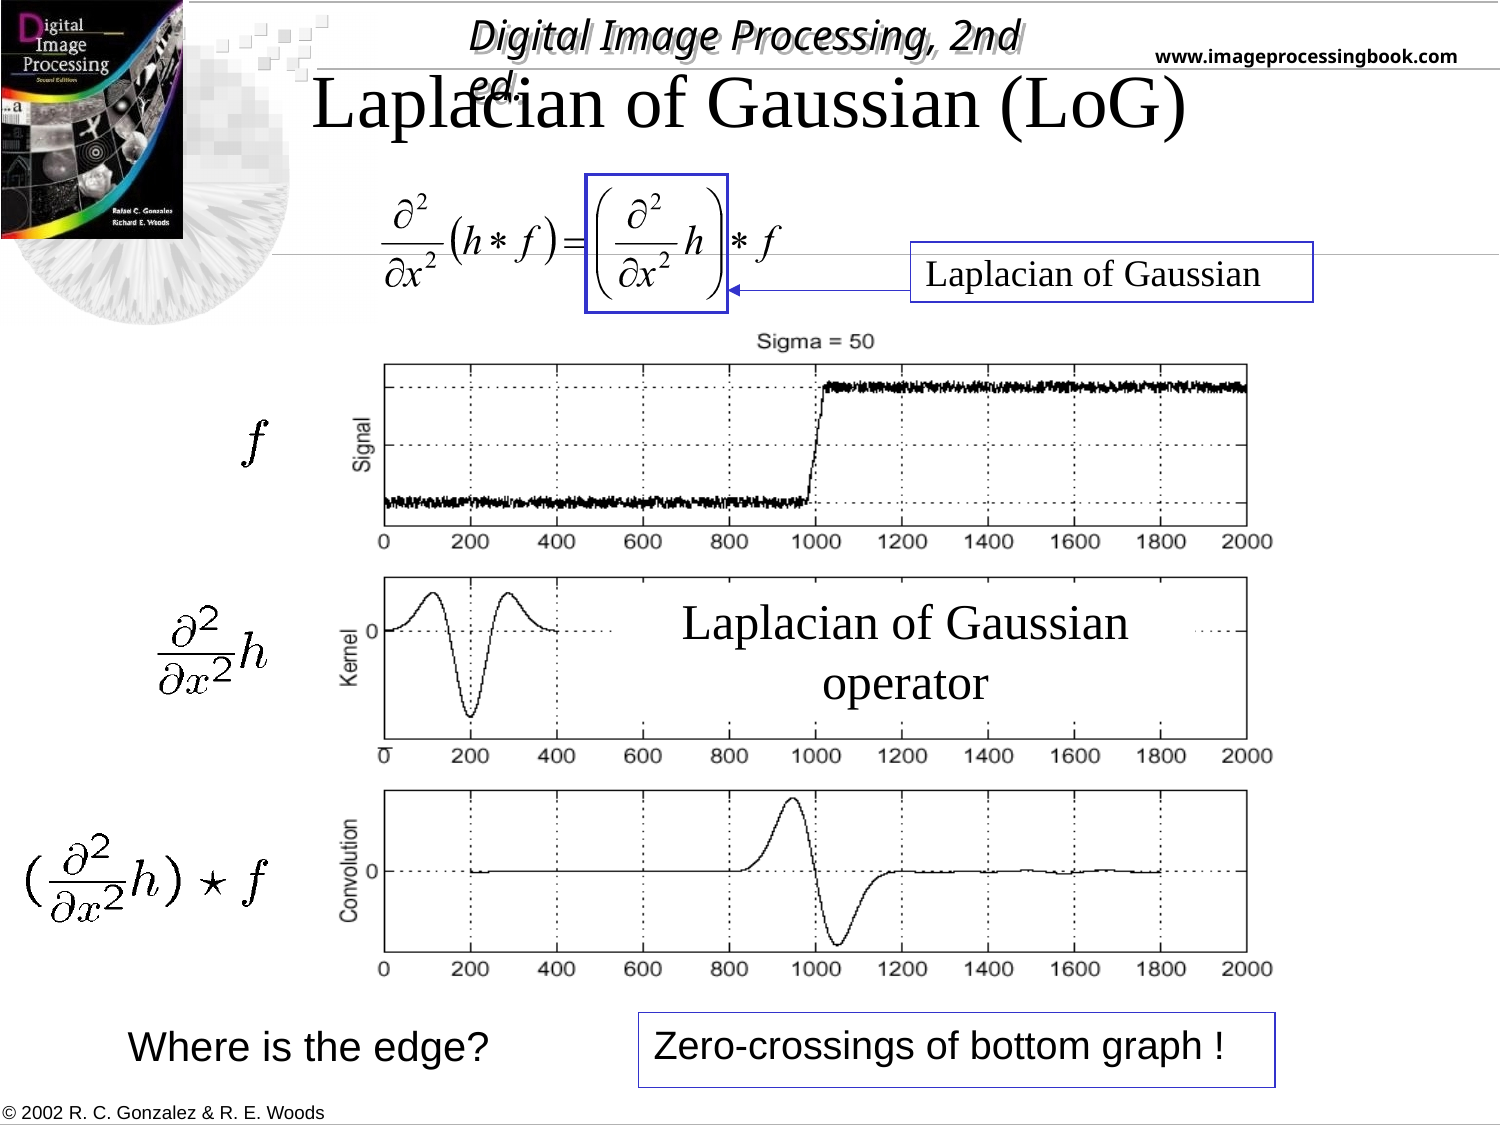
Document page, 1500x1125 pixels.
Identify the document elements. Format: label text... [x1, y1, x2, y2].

text_box Where is the edge? [112, 1012, 619, 1088]
text_box Laplacian of Gaussian [910, 241, 1313, 302]
title Laplacian of Gaussian (LoG) [75, 45, 1425, 233]
picture [239, 417, 269, 468]
picture [155, 605, 269, 695]
picture [24, 833, 269, 923]
text_box Zero-crossings of bottom graph ! [638, 1012, 1275, 1088]
picture [0, 0, 1286, 994]
